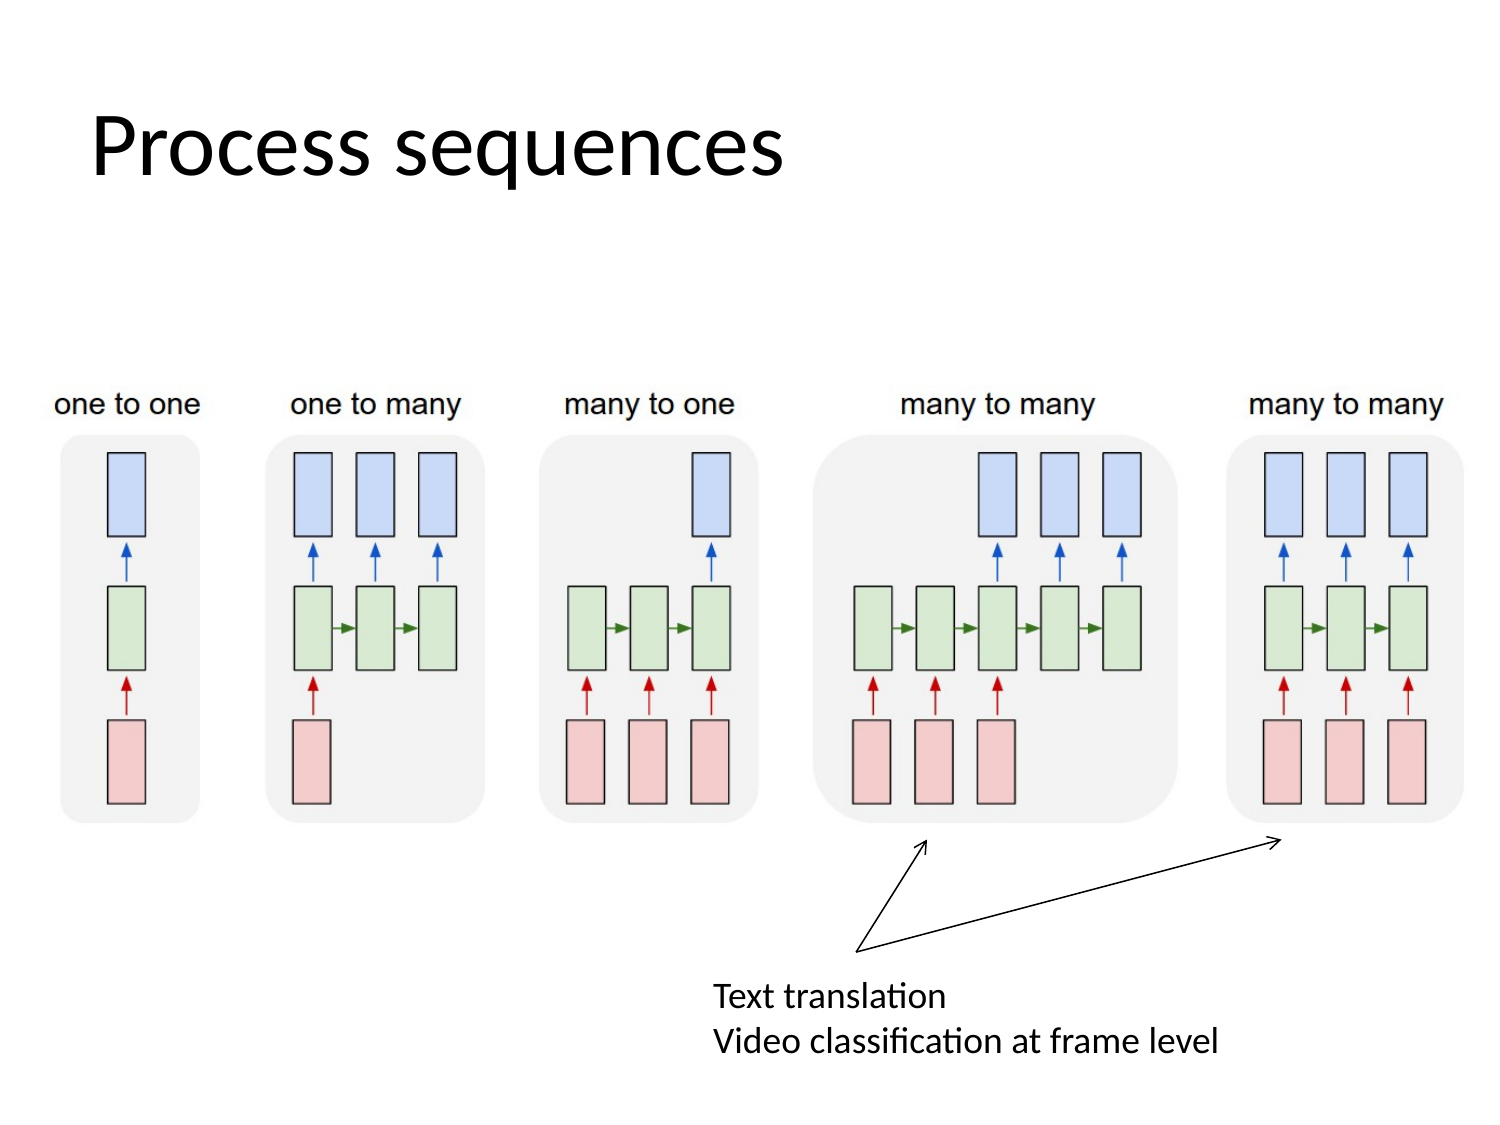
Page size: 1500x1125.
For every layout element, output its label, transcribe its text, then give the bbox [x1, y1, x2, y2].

title Process sequences [75, 45, 1425, 233]
picture [41, 385, 1477, 835]
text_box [855, 839, 1282, 953]
text_box Text translation Video classification at frame level [698, 964, 1235, 1069]
